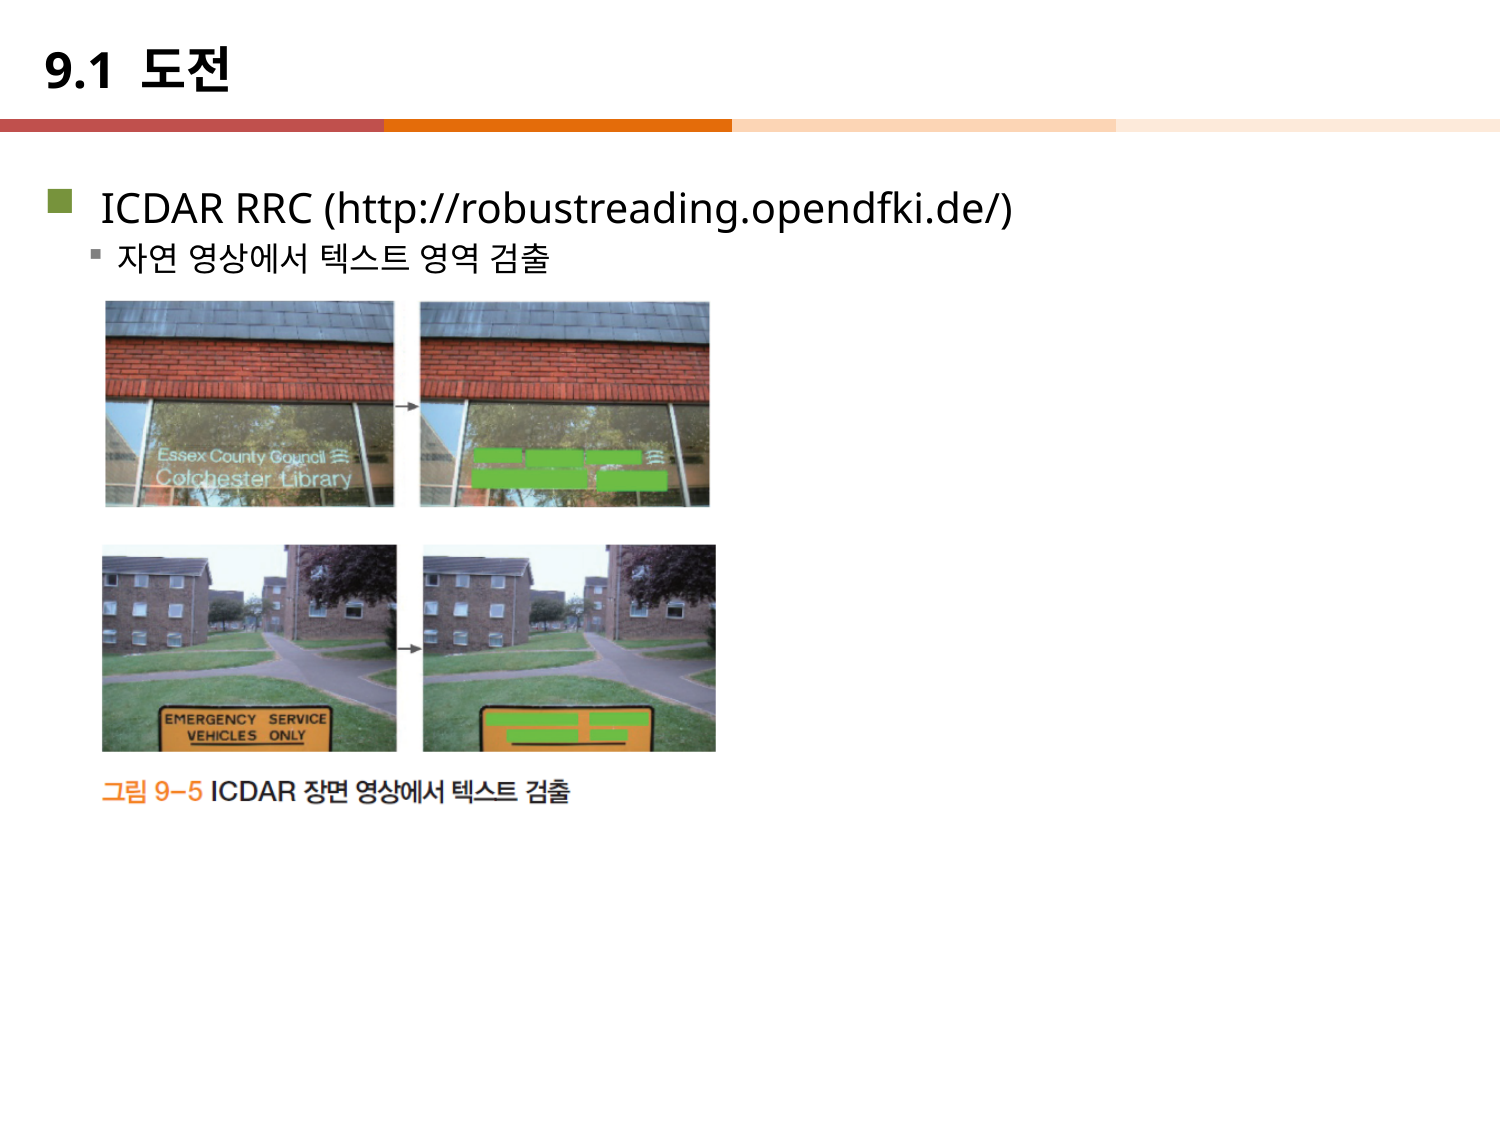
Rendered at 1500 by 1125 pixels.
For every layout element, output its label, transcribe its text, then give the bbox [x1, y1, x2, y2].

title 9.1 도전 [29, 23, 1270, 114]
list ICDAR RRC (http://robustreading.opendfki.de/) 자연 영상에서 텍스트 영역 검출 [29, 148, 1471, 1083]
picture [100, 292, 715, 515]
picture [92, 538, 727, 820]
